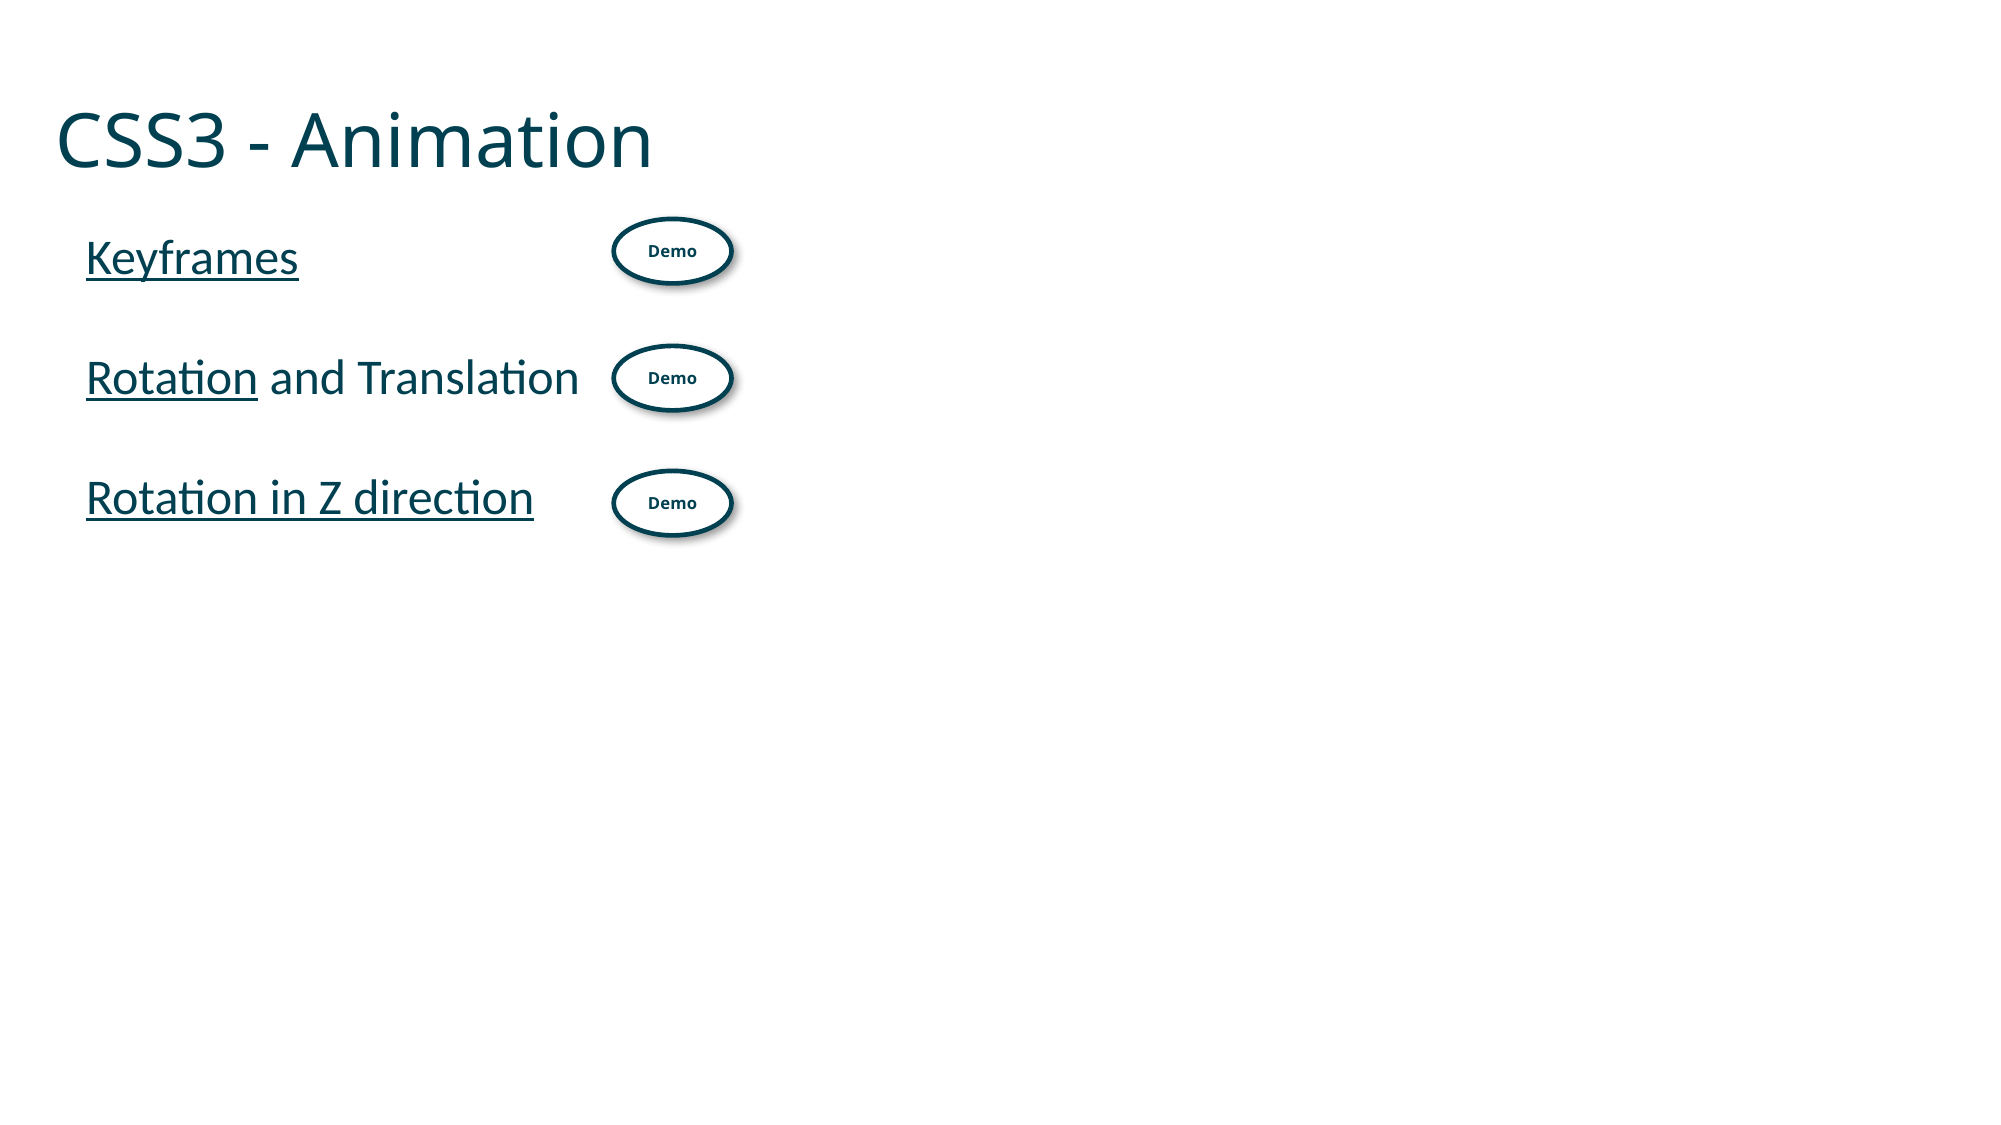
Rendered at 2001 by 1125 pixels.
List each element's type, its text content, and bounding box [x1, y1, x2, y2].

list Keyframes Rotation and Translation Rotation in Z direction [55, 224, 1946, 1038]
title CSS3 - Animation [55, 92, 1946, 224]
text_box Demo [612, 344, 733, 412]
text_box Demo [612, 469, 733, 537]
text_box Demo [612, 217, 733, 285]
